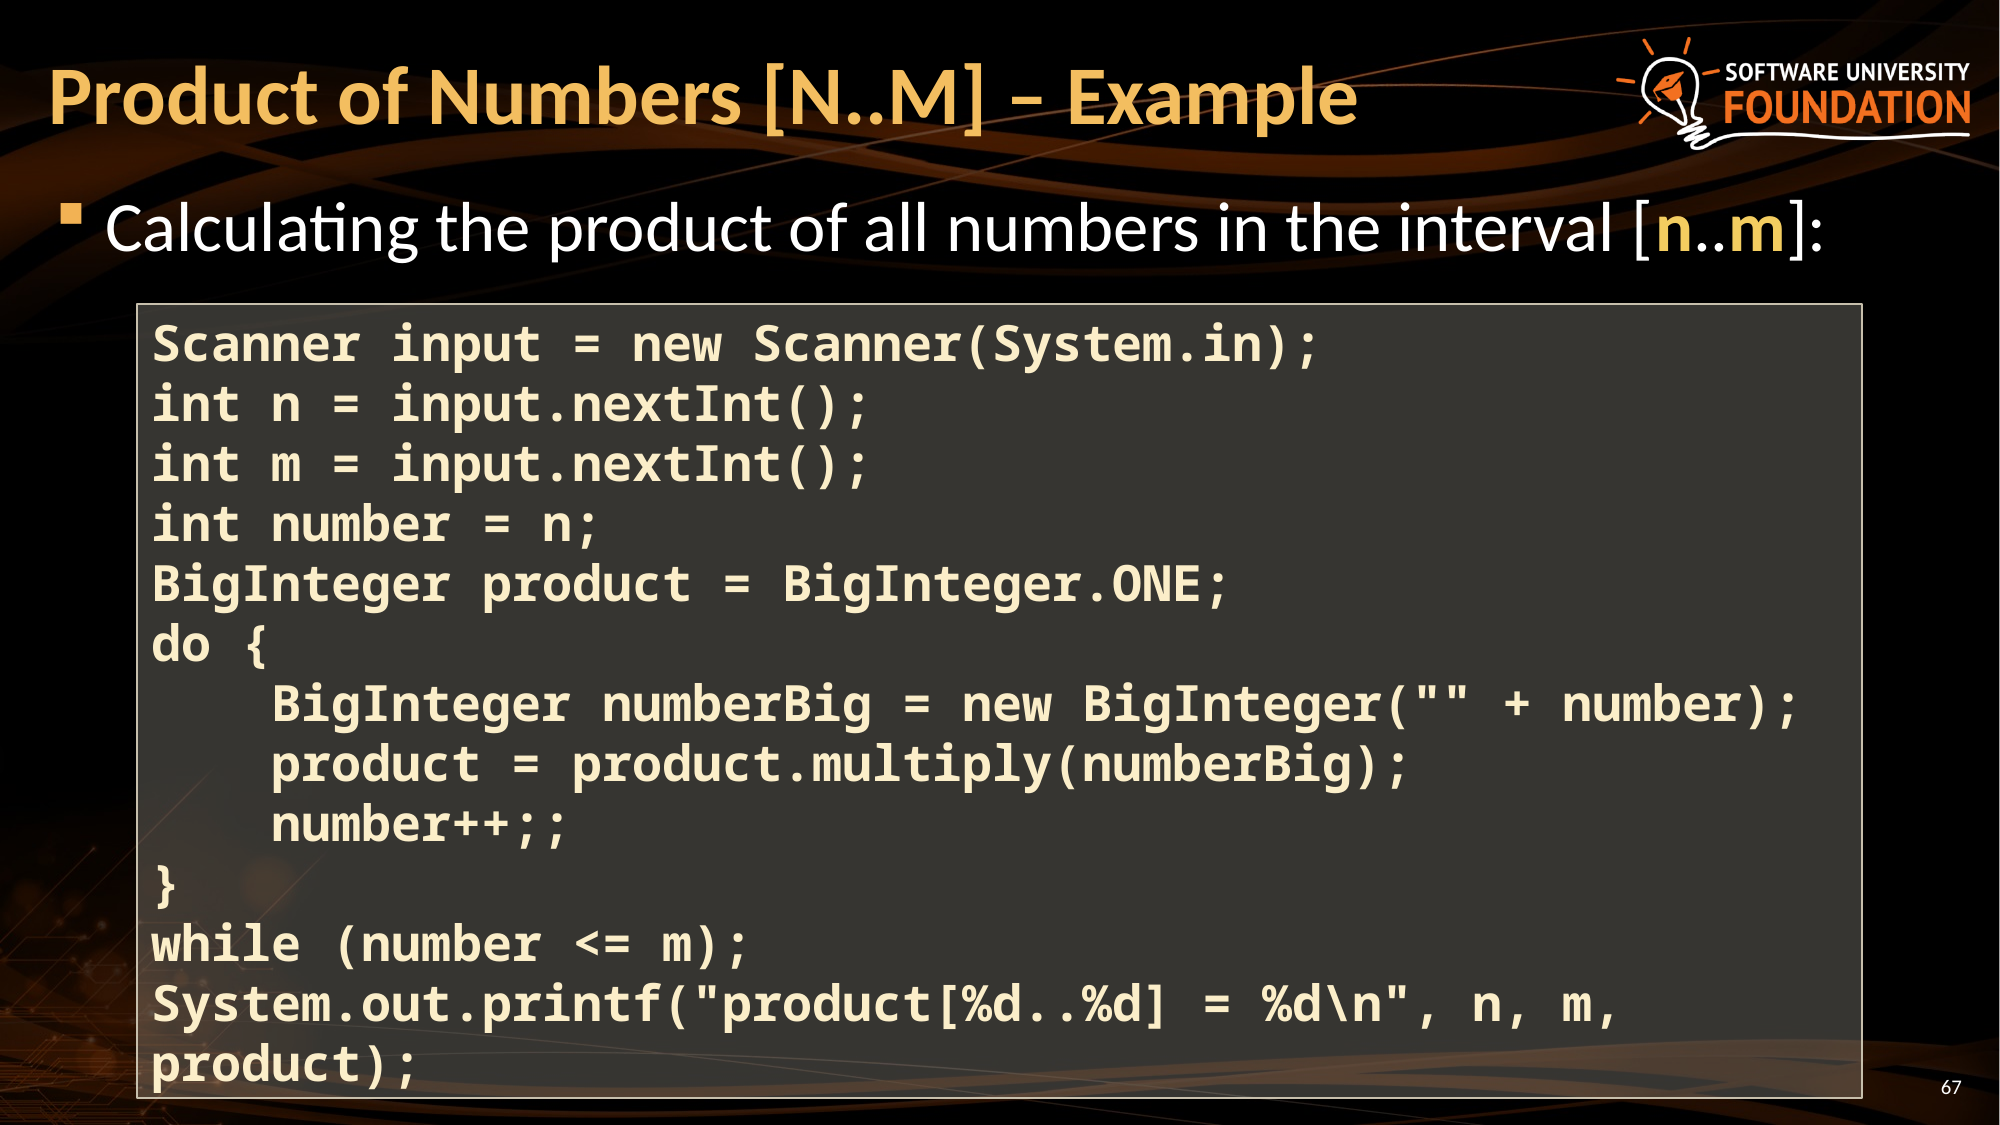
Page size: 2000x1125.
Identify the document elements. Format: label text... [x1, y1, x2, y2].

list Calculating the product of all numbers in the interval [n..m]: [37, 174, 1963, 288]
title Product of Numbers [N..M] – Example [30, 6, 1602, 189]
text_box Scanner input = new Scanner(System.in); int n = input.nextInt(); int m = input.nextInt(); int number = n; BigInteger product = BigInteger.ONE; do { BigInteger numberBig = new BigInteger("" + number); product = product.multiply(numberBig); number++;; } while (number <= m); System.out.printf("product[%d..%d] = %d\n", n, m, product); [137, 303, 1863, 1099]
slide_number 67 [1897, 1070, 1968, 1103]
picture [0, 0, 2000, 1125]
